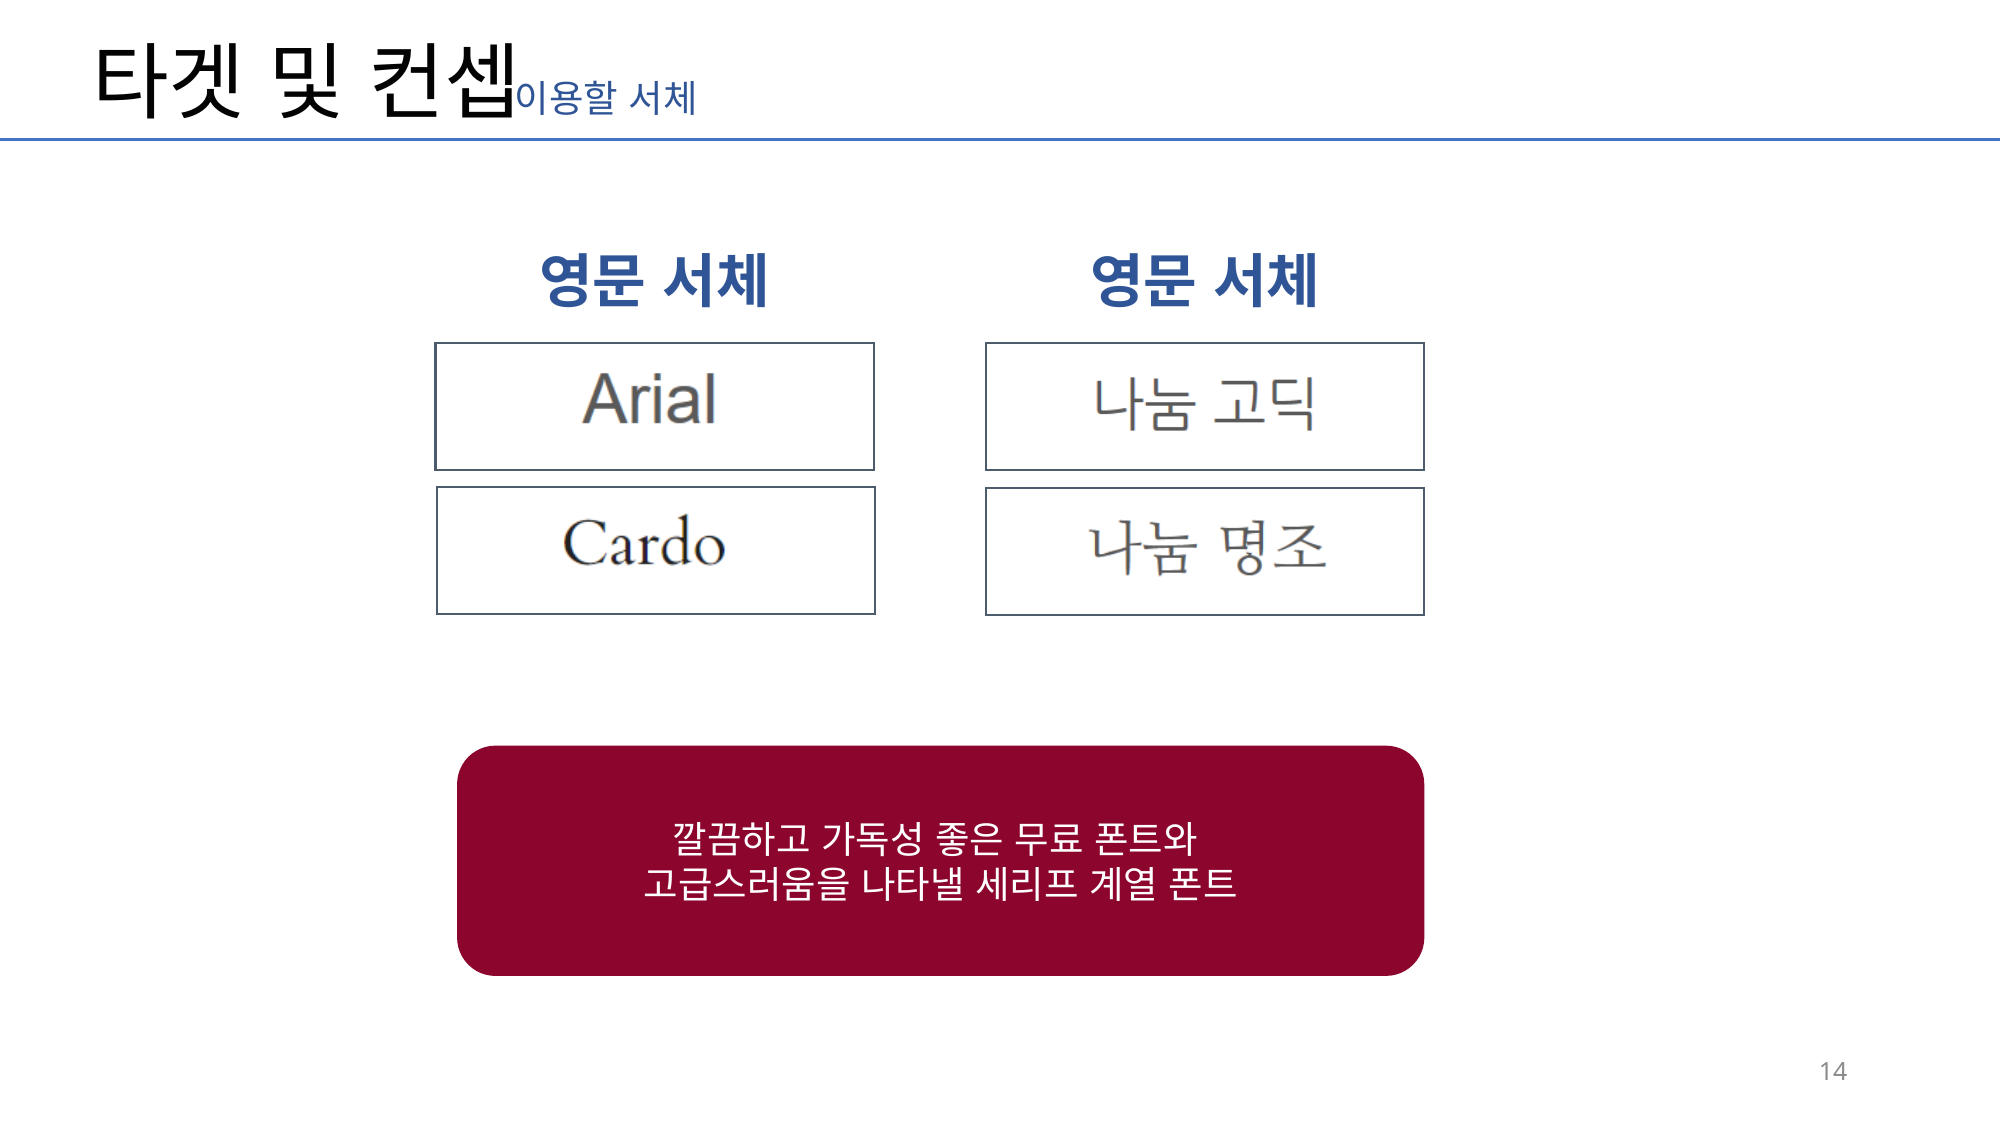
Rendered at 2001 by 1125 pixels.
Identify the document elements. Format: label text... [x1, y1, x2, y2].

text_box 이용할 서체 [500, 67, 1500, 128]
text_box 타겟 및 컨셉 [77, 33, 537, 138]
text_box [435, 237, 874, 470]
text_box 깔끔하고 가독성 좋은 무료 폰트와 고급스러움을 나타낼 세리프 계열 폰트 [456, 744, 1426, 977]
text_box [986, 237, 1425, 616]
picture [552, 497, 742, 591]
slide_number 14 [1412, 1042, 1863, 1103]
text_box [436, 486, 876, 615]
